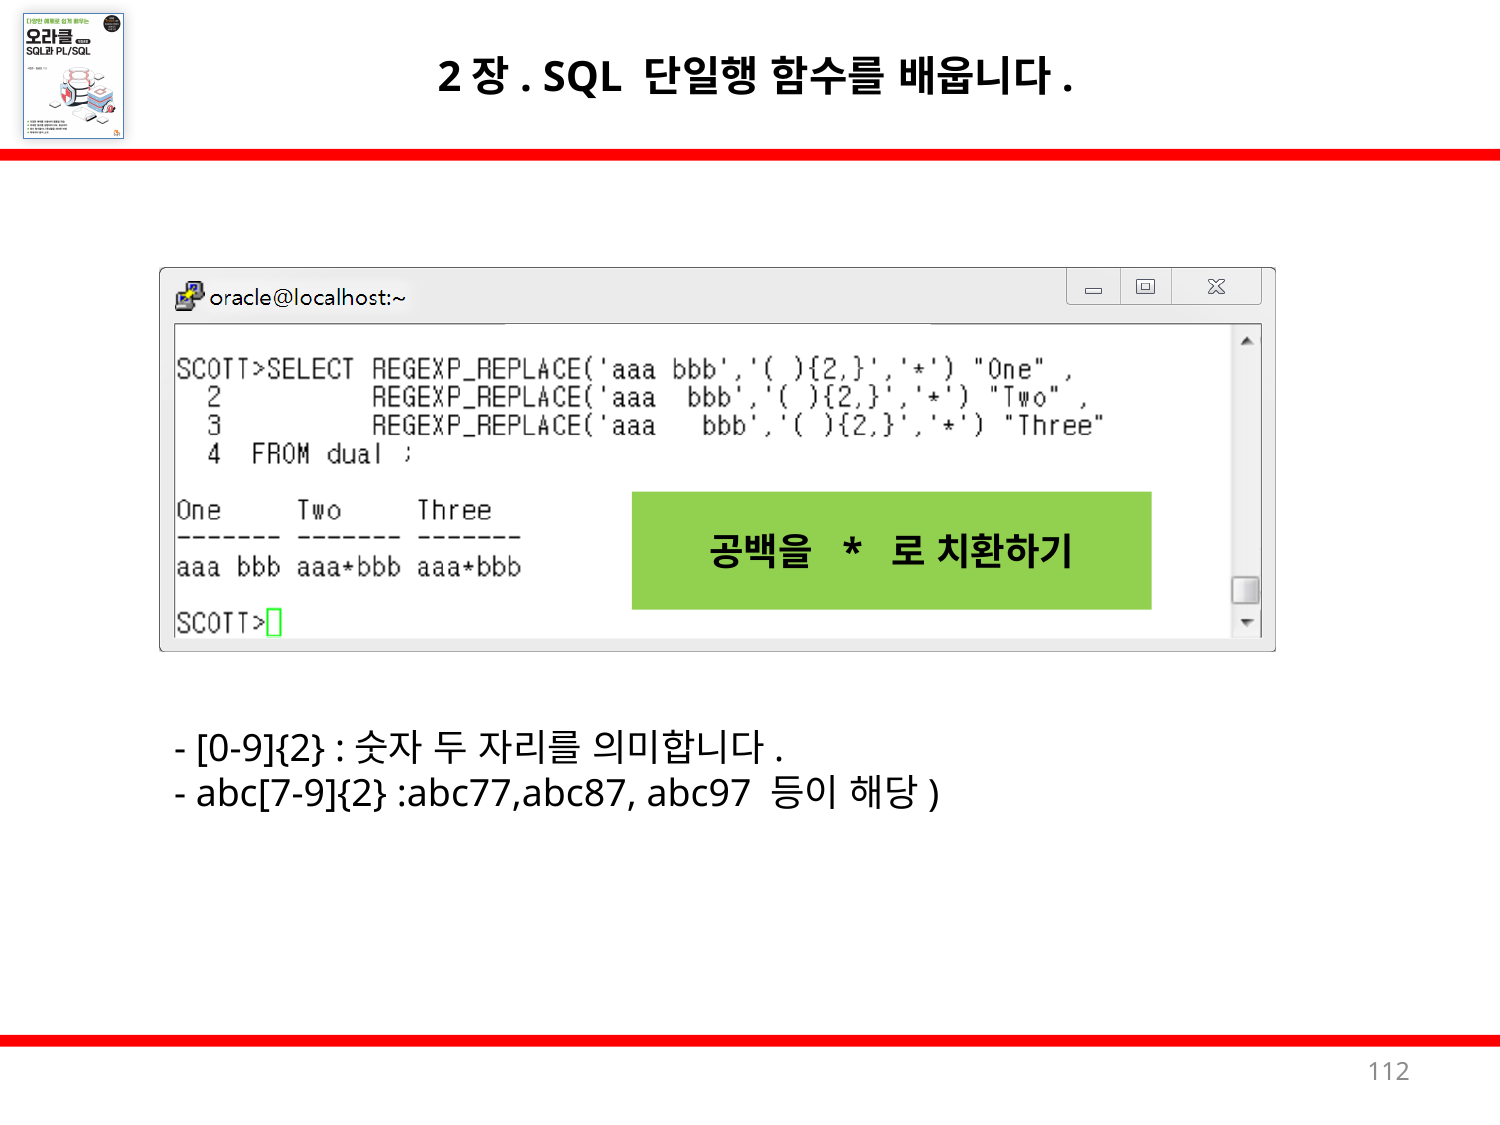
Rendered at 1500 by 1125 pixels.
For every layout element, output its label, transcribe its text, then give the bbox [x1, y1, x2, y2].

slide_number 112 [1074, 1042, 1425, 1103]
text_box [0, 147, 1500, 163]
text_box 2장. SQL 단일행 함수를 배웁니다. [252, 0, 1260, 151]
picture [23, 13, 125, 140]
picture [159, 266, 1276, 652]
text_box - [0-9]{2} :숫자 두 자리를 의미합니다. - abc[7-9]{2} :abc77,abc87, abc97 등이 해당) [157, 678, 1177, 860]
text_box [0, 1033, 1500, 1049]
